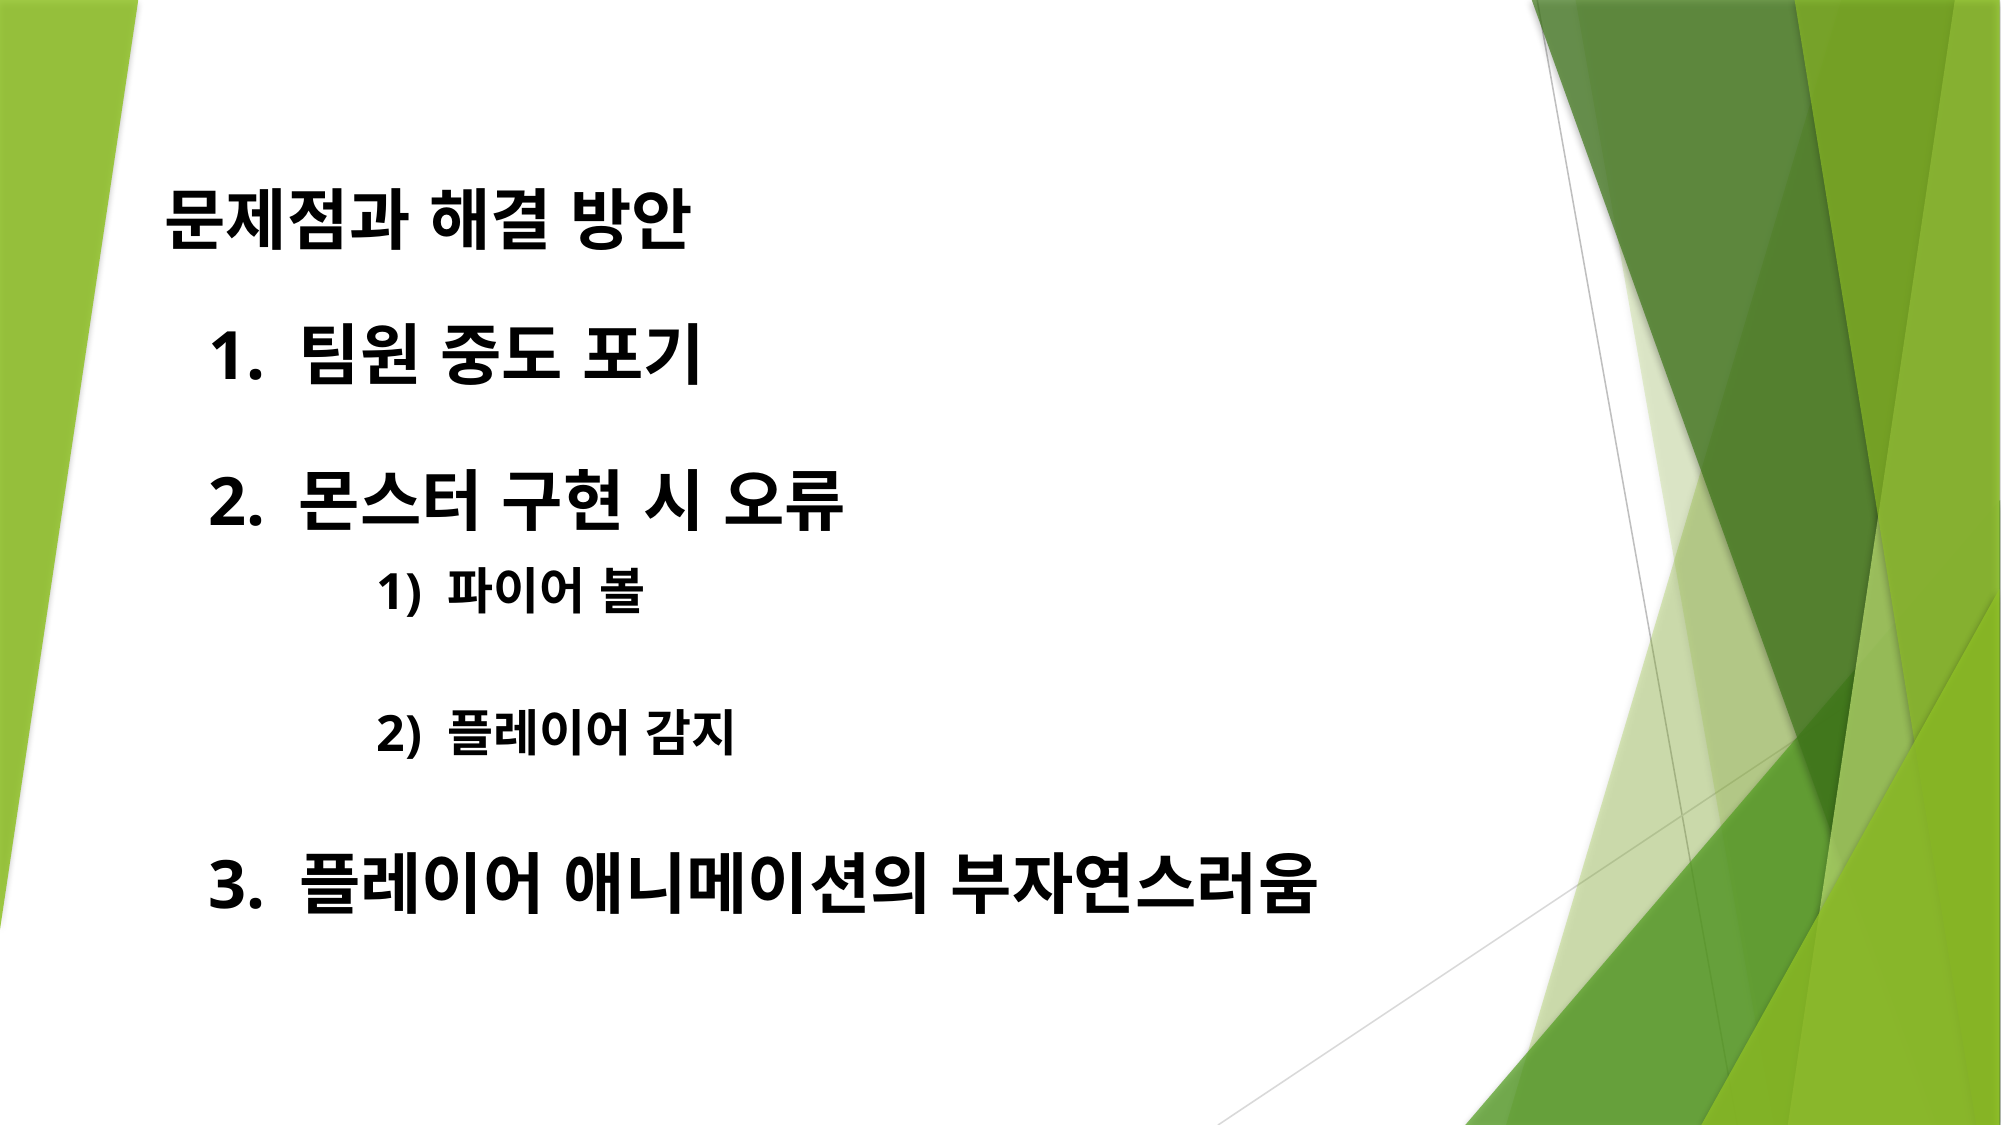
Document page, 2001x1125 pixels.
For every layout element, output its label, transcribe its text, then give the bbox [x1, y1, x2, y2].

text_box 1. 팀원 중도 포기 [193, 305, 845, 401]
text_box 1) 파이어 볼 [361, 552, 845, 628]
text_box 문제점과 해결 방안 [149, 169, 1327, 265]
text_box 2. 몬스터 구현 시 오류 [193, 451, 1026, 547]
text_box 2) 플레이어 감지 [361, 693, 845, 769]
text_box 3. 플레이어 애니메이션의 부자연스러움 [193, 834, 1537, 930]
